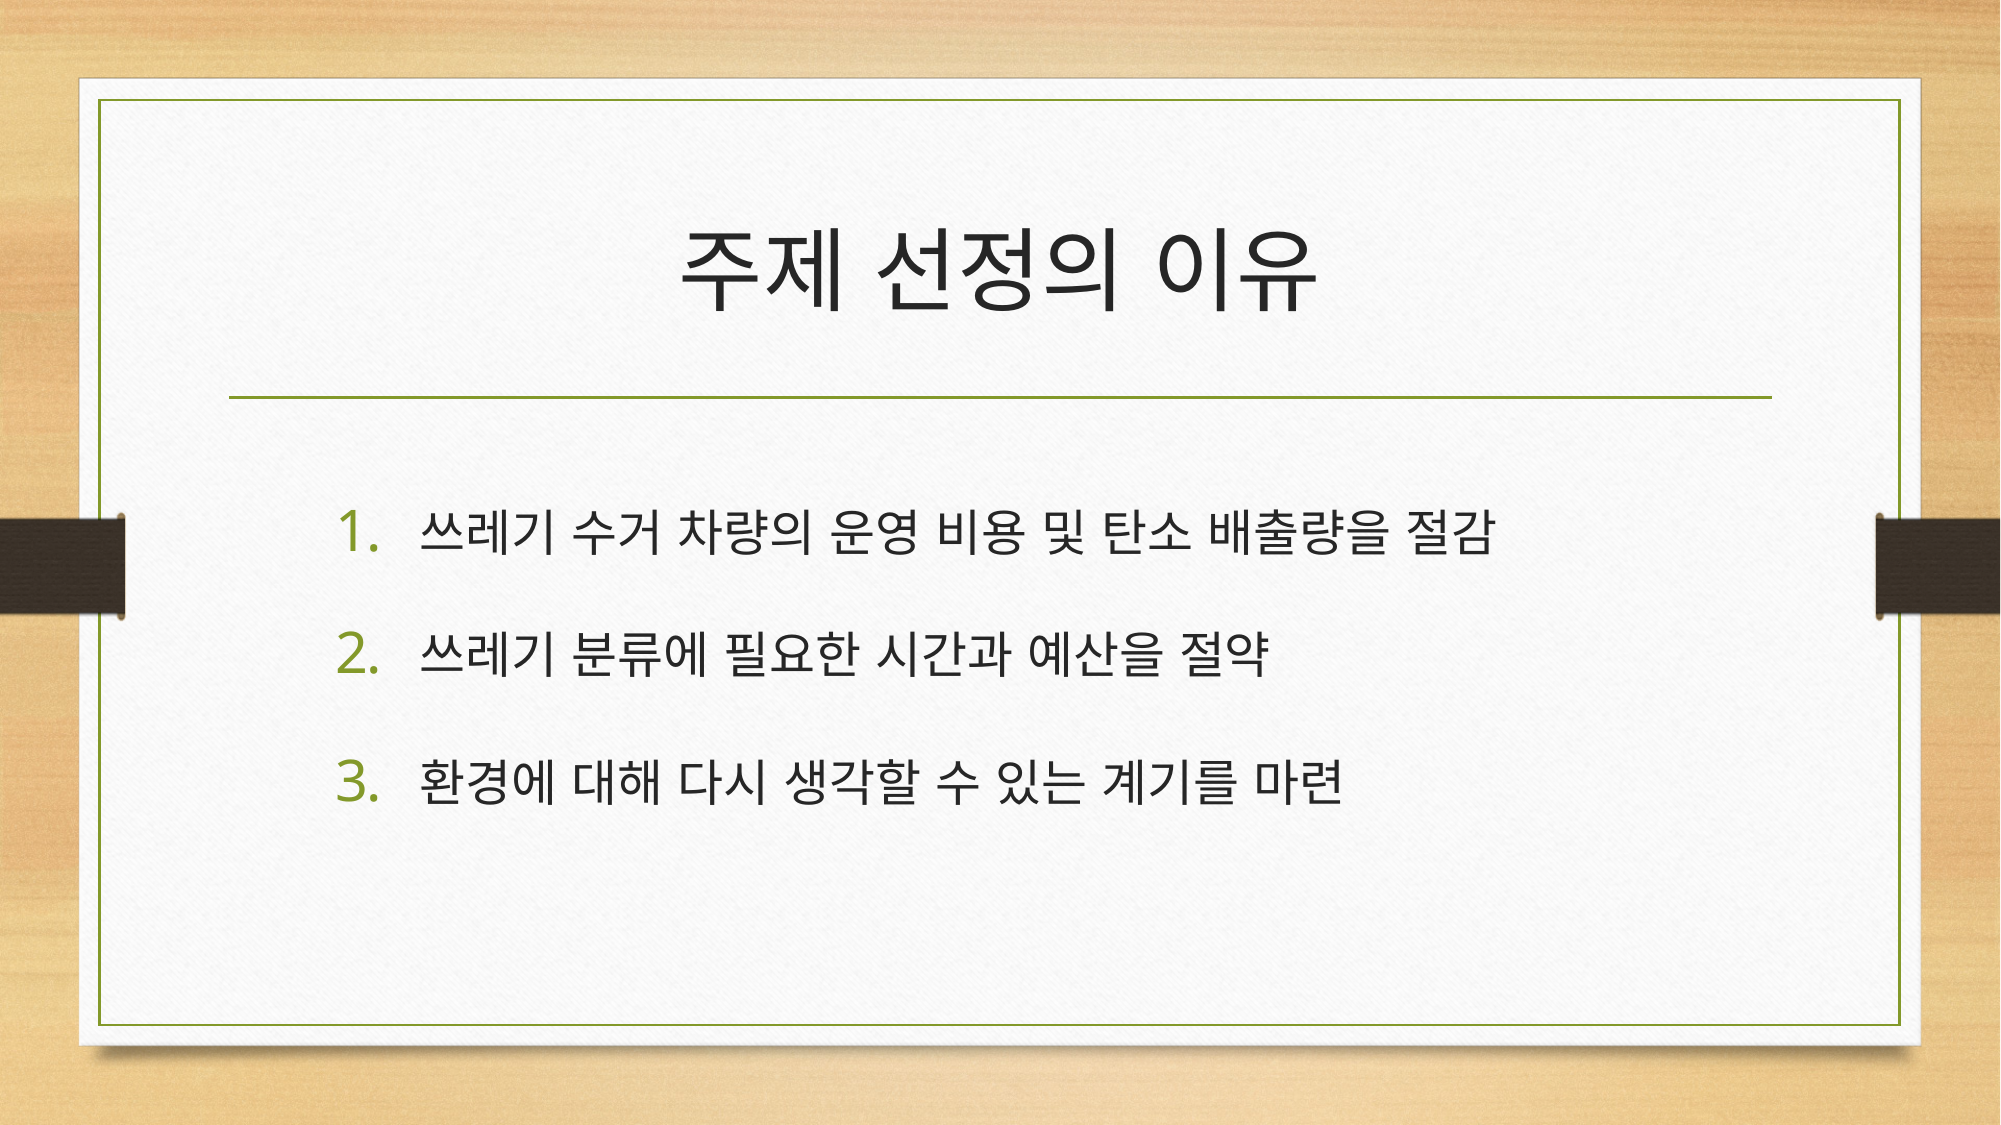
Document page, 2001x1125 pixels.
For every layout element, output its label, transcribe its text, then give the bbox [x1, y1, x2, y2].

picture [0, 0, 2001, 1125]
title 주제 선정의 이유 [212, 161, 1788, 375]
list 쓰레기 수거 차량의 운영 비용 및 탄소 배출량을 절감 쓰레기 분류에 필요한 시간과 예산을 절약 환경에 대해 다시 생각할 수 있는 계기를 마련 [320, 299, 1680, 1014]
